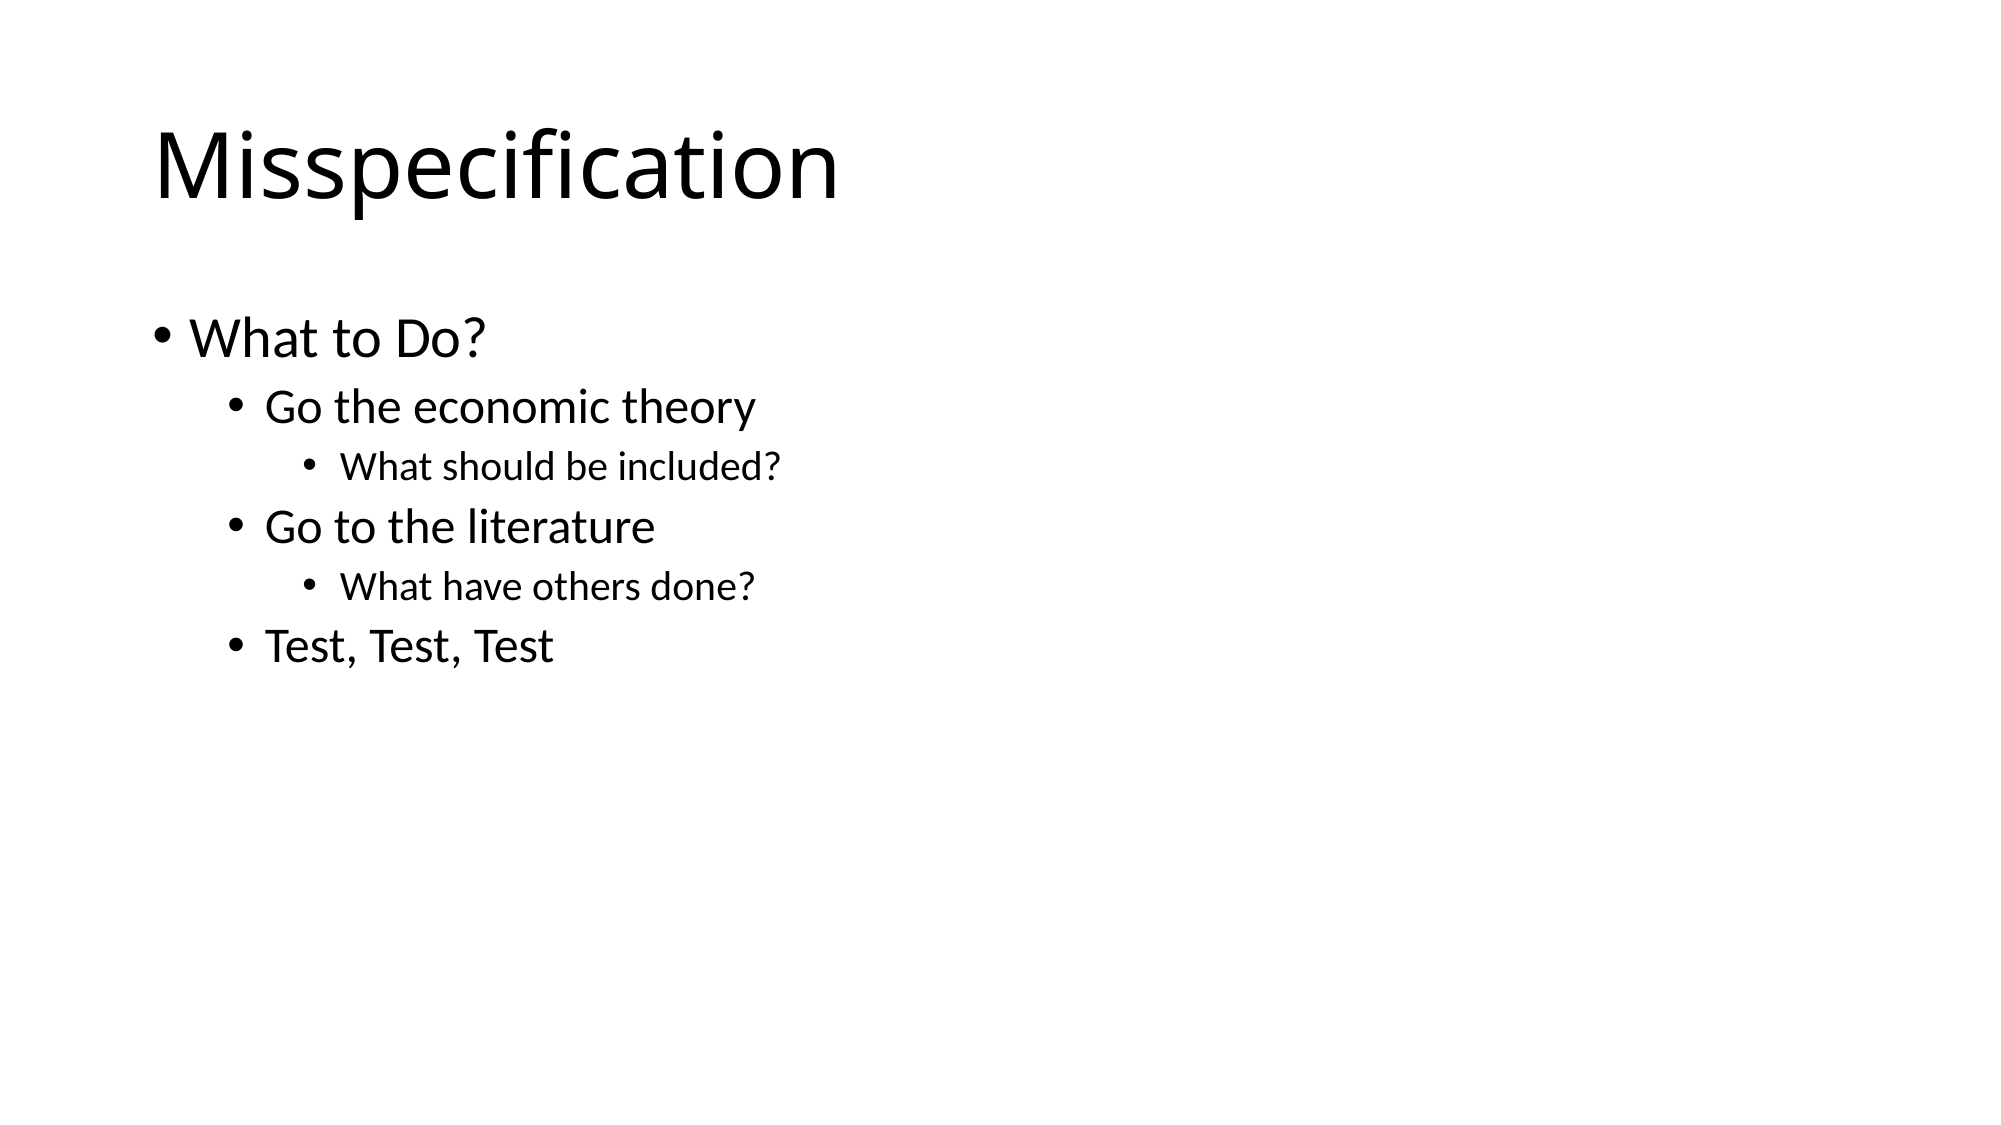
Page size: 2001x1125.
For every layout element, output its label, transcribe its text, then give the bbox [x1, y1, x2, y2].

title Misspecification [137, 59, 1863, 278]
list What to Do? Go the economic theory What should be included? Go to the literature What have others done? Test, Test, Test [137, 299, 1863, 1014]
